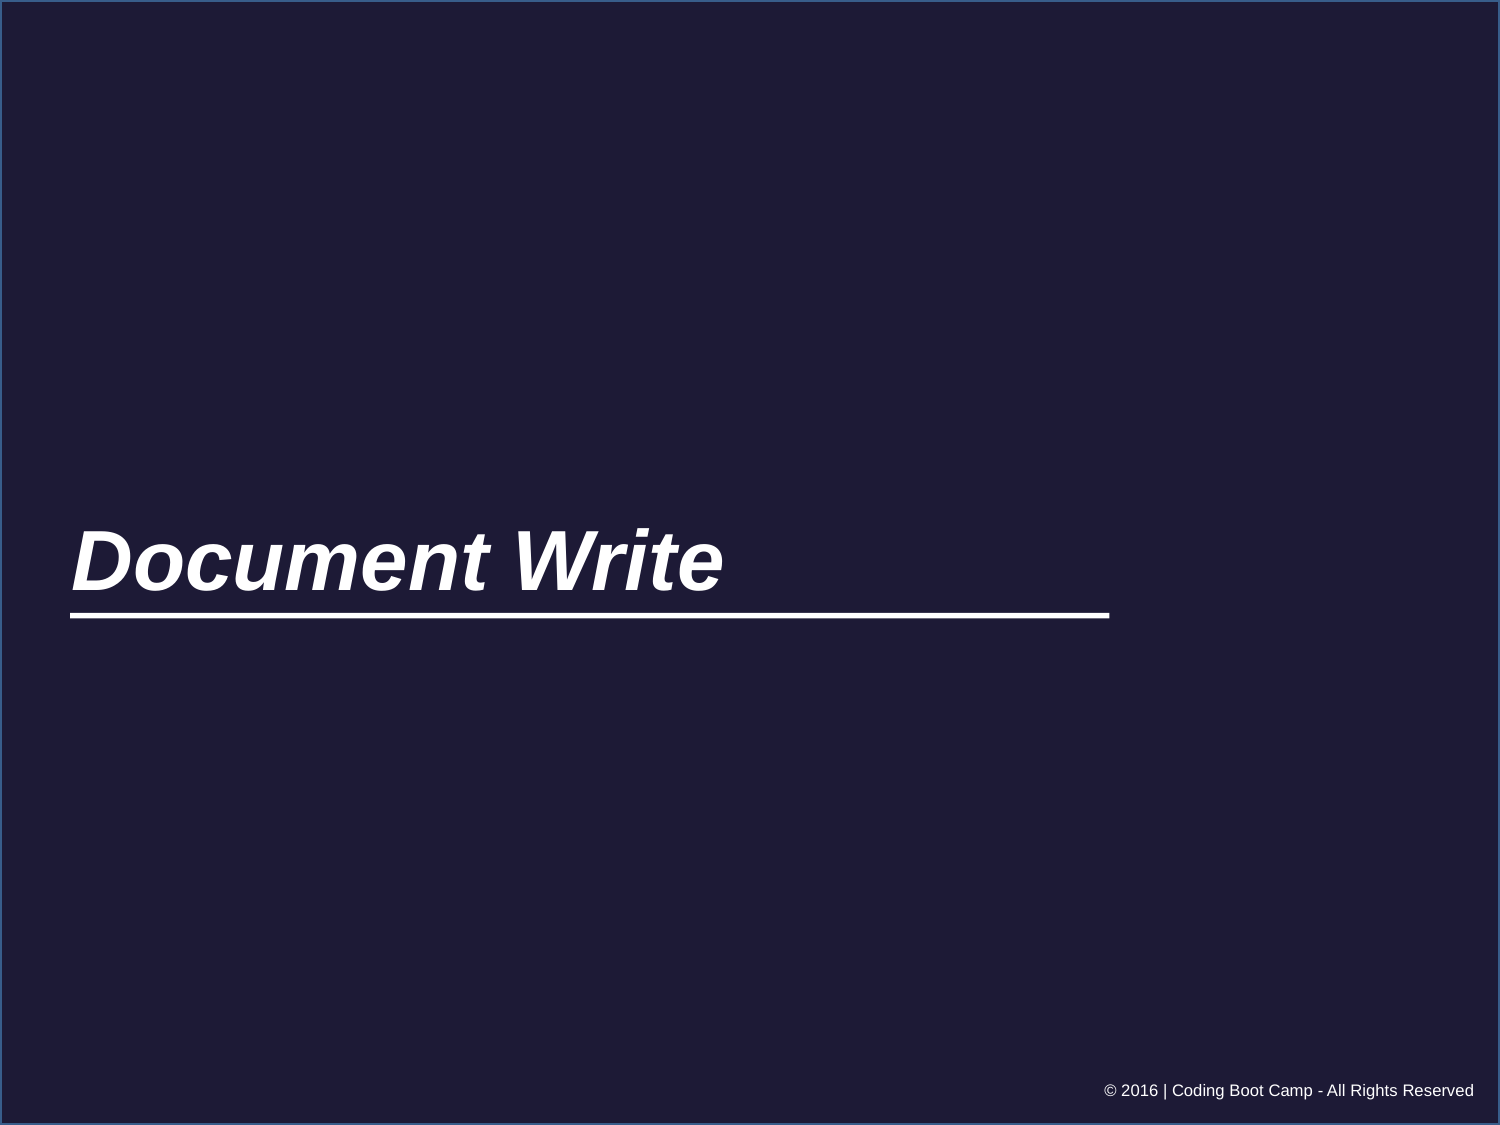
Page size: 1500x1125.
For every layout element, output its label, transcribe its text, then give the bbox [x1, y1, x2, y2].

text_box Document Write [64, 497, 1414, 615]
